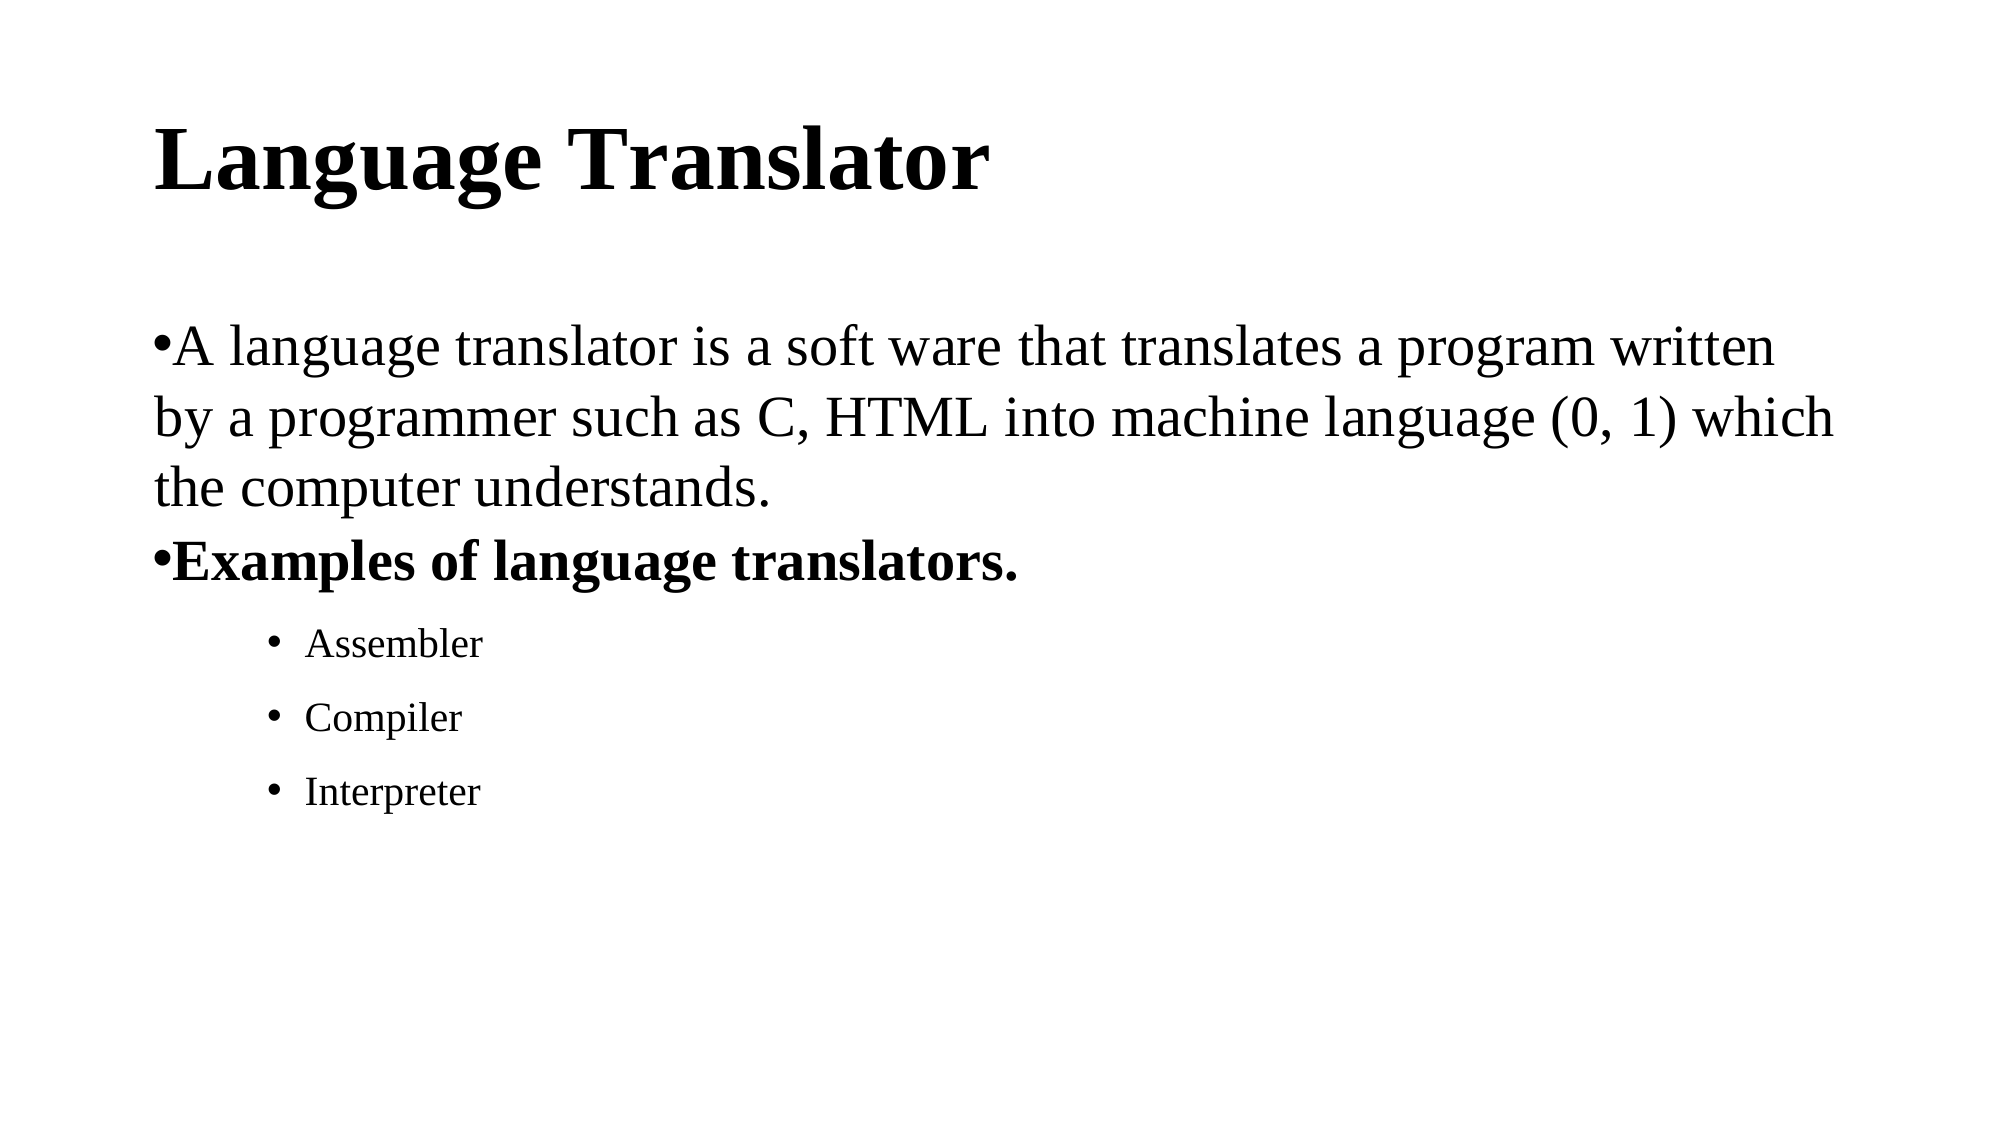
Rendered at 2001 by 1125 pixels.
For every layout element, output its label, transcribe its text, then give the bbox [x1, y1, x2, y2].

title Language Translator [137, 59, 1863, 278]
list A language translator is a soft ware that translates a program written by a programmer such as C, HTML into machine language (0, 1) which the computer understands. Examples of language translators. Assembler Compiler Interpreter [137, 299, 1863, 1014]
